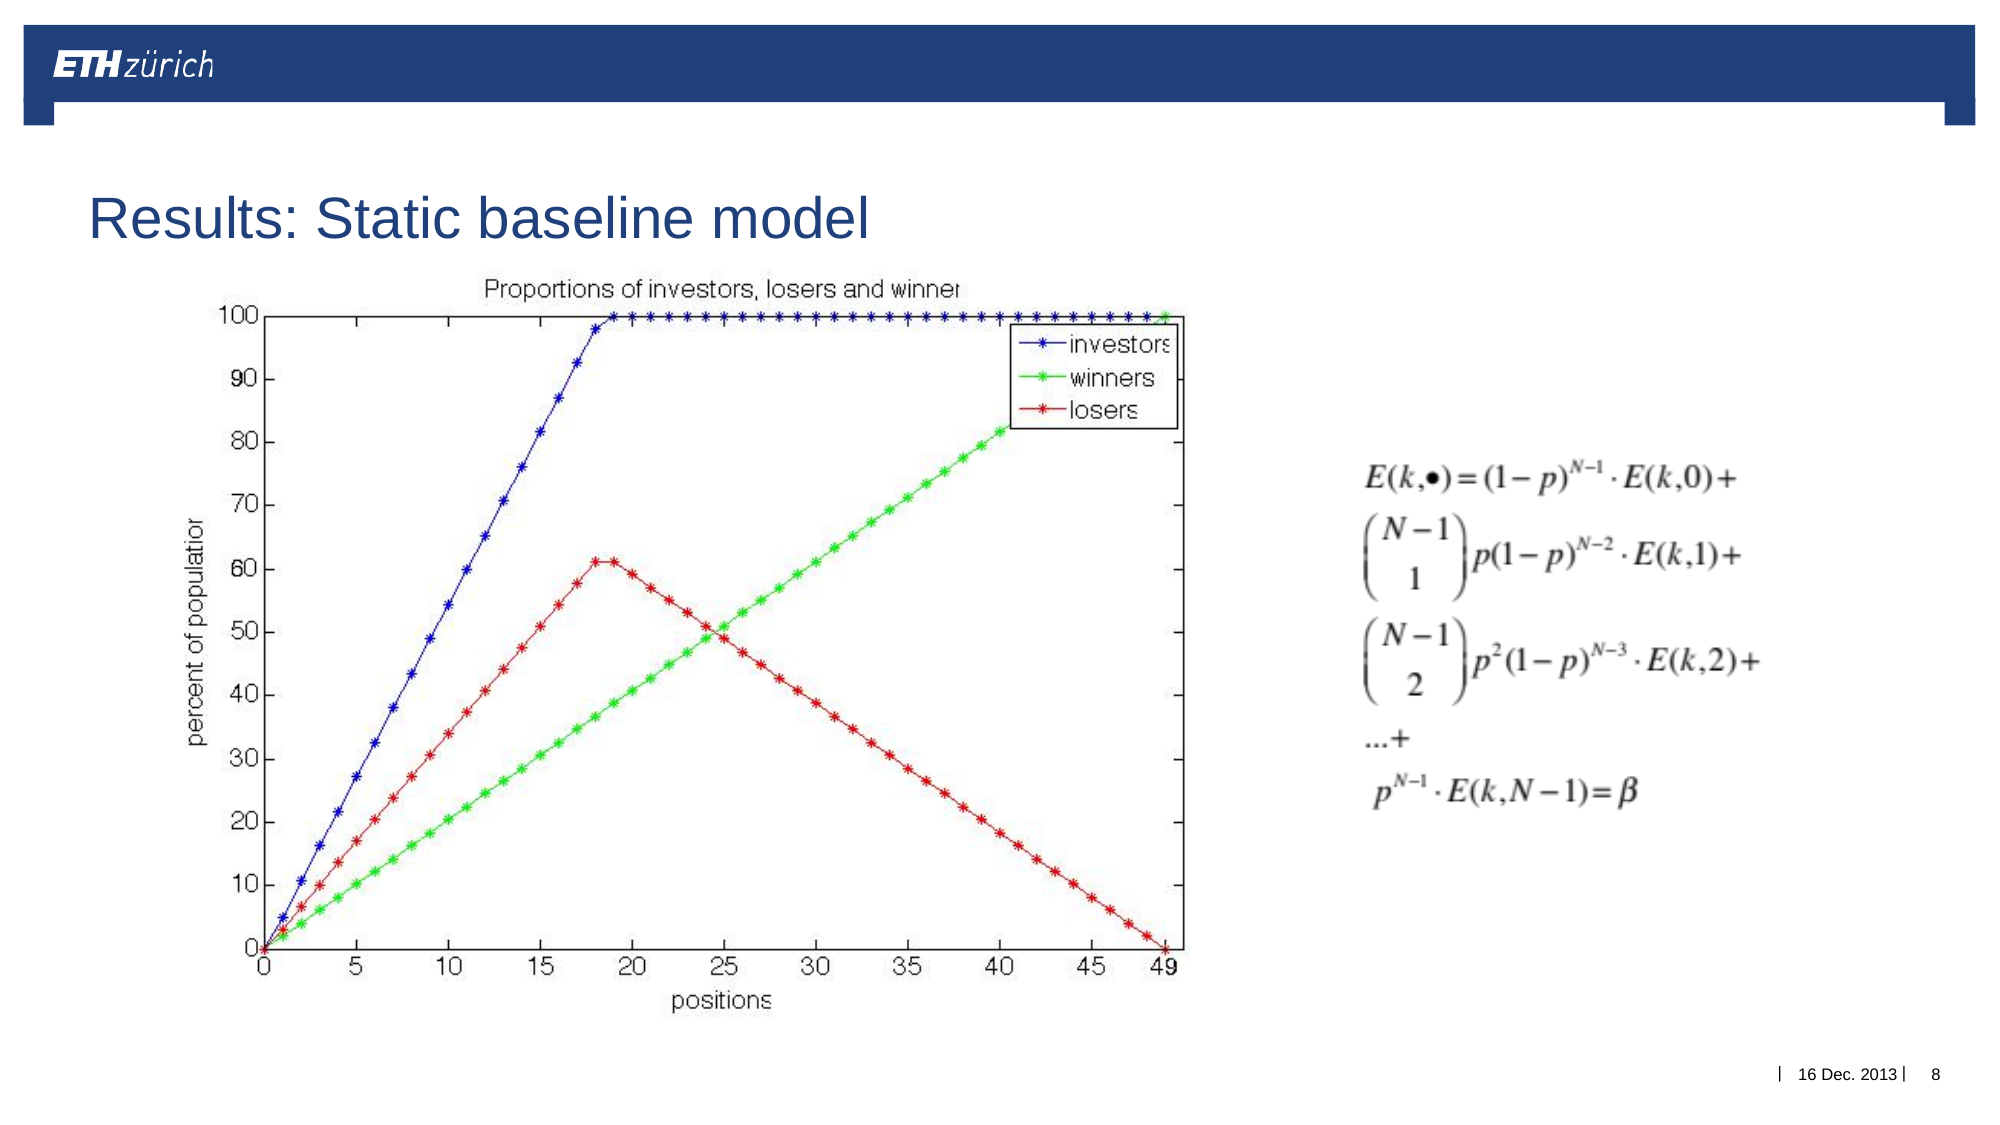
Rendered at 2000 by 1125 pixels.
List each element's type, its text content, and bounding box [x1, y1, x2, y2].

slide_number 8 [1918, 1034, 1966, 1112]
picture [1333, 429, 1908, 851]
picture [111, 258, 1296, 1036]
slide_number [1777, 1034, 1918, 1112]
text_box Results: Static baseline model [74, 172, 887, 258]
